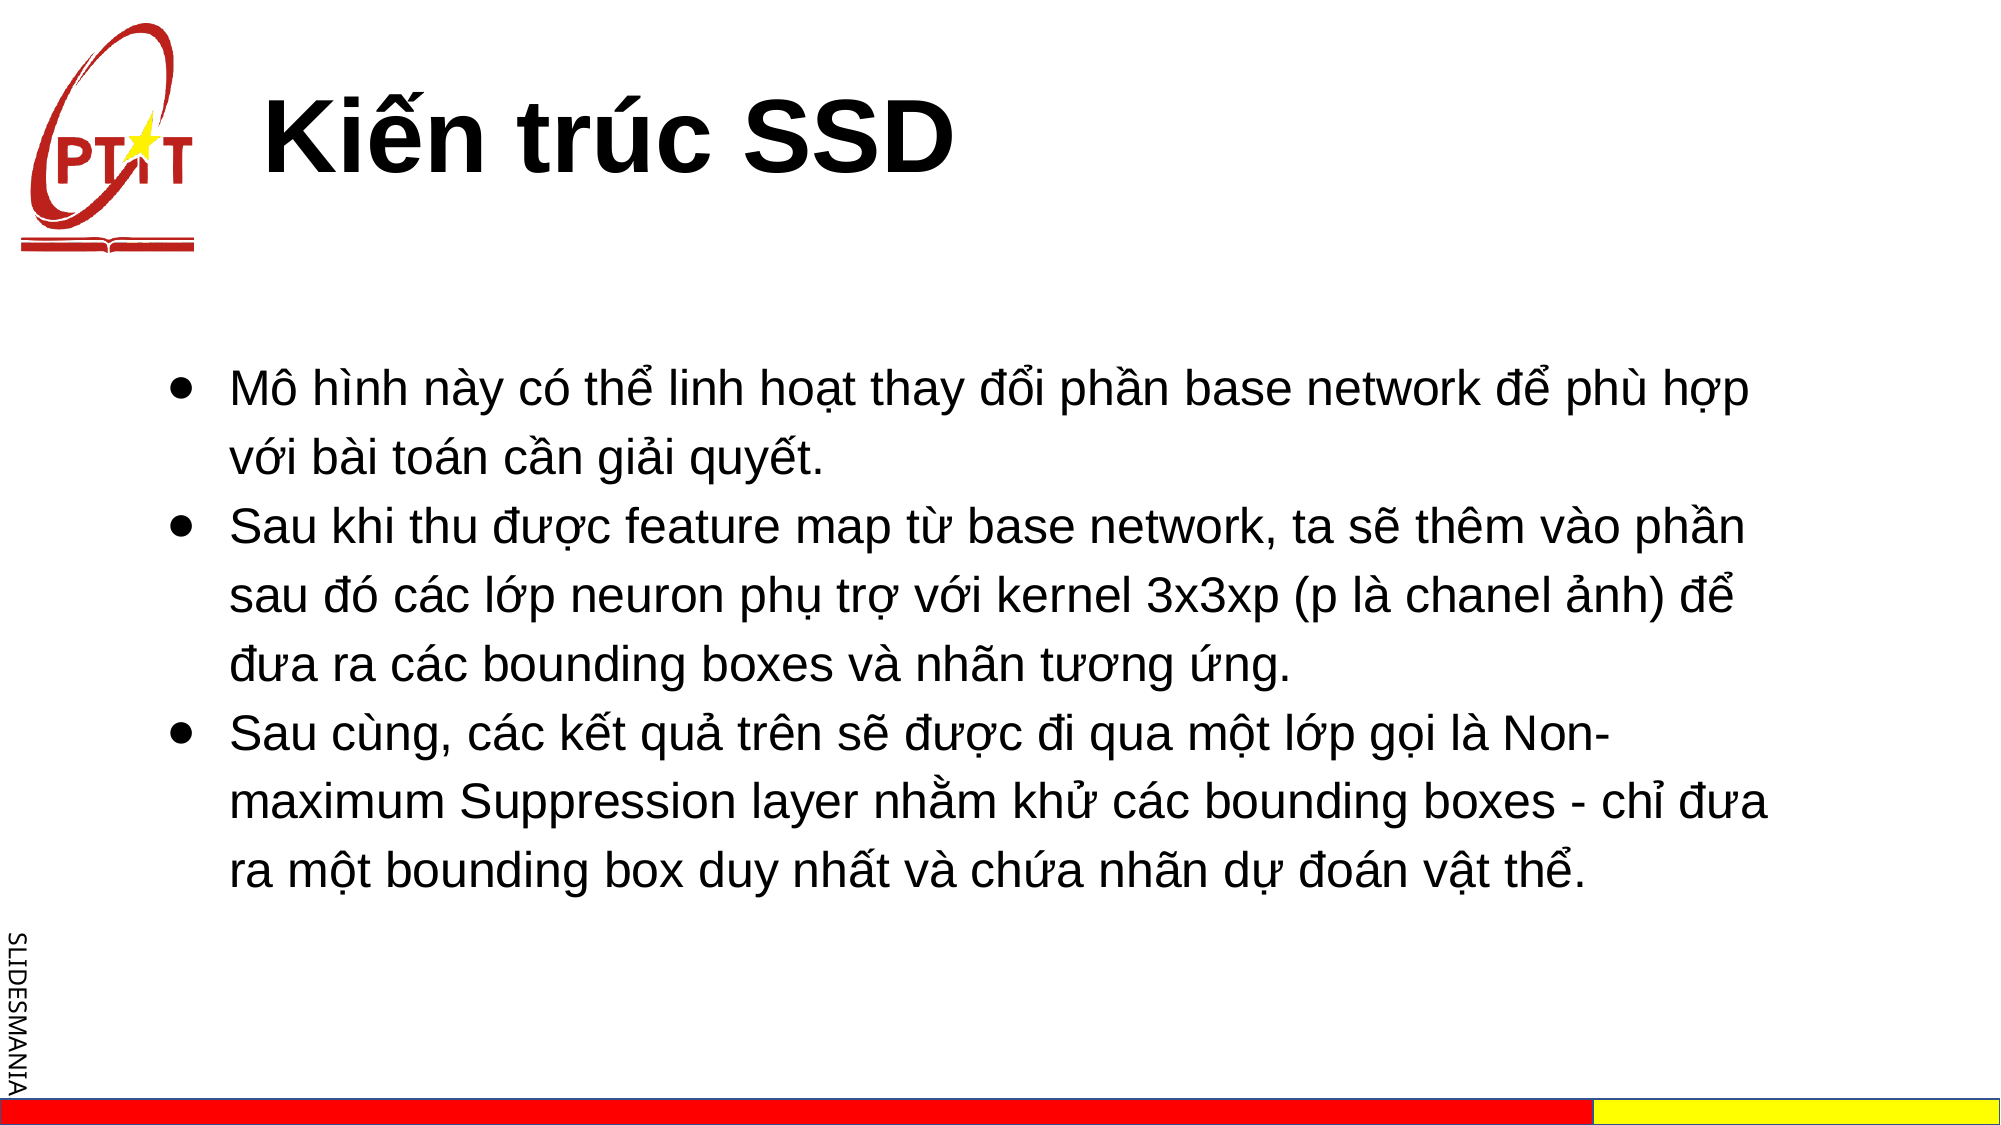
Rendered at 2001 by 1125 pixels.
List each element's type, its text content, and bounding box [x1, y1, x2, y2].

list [21, 23, 194, 253]
text_box [1592, 1098, 2000, 1125]
text_box Kiến trúc SSD [242, 48, 1847, 174]
text_box [0, 1098, 1592, 1125]
text_box Mô hình này có thể linh hoạt thay đổi phần base network để phù hợp với bài toán cần giải quyết. Sau khi thu được feature map từ base network, ta sẽ thêm vào phần sau đó các lớp neuron phụ trợ với kernel 3x3xp (p là chanel ảnh) để đưa ra các bounding boxes và nhãn tương ứng. Sau cùng, các kết quả trên sẽ được đi qua một lớp gọi là Non-maximum Suppression layer nhằm khử các bounding boxes - chỉ đưa ra một bounding box duy nhất và chứa nhãn dự đoán vật thể. [134, 326, 1847, 947]
